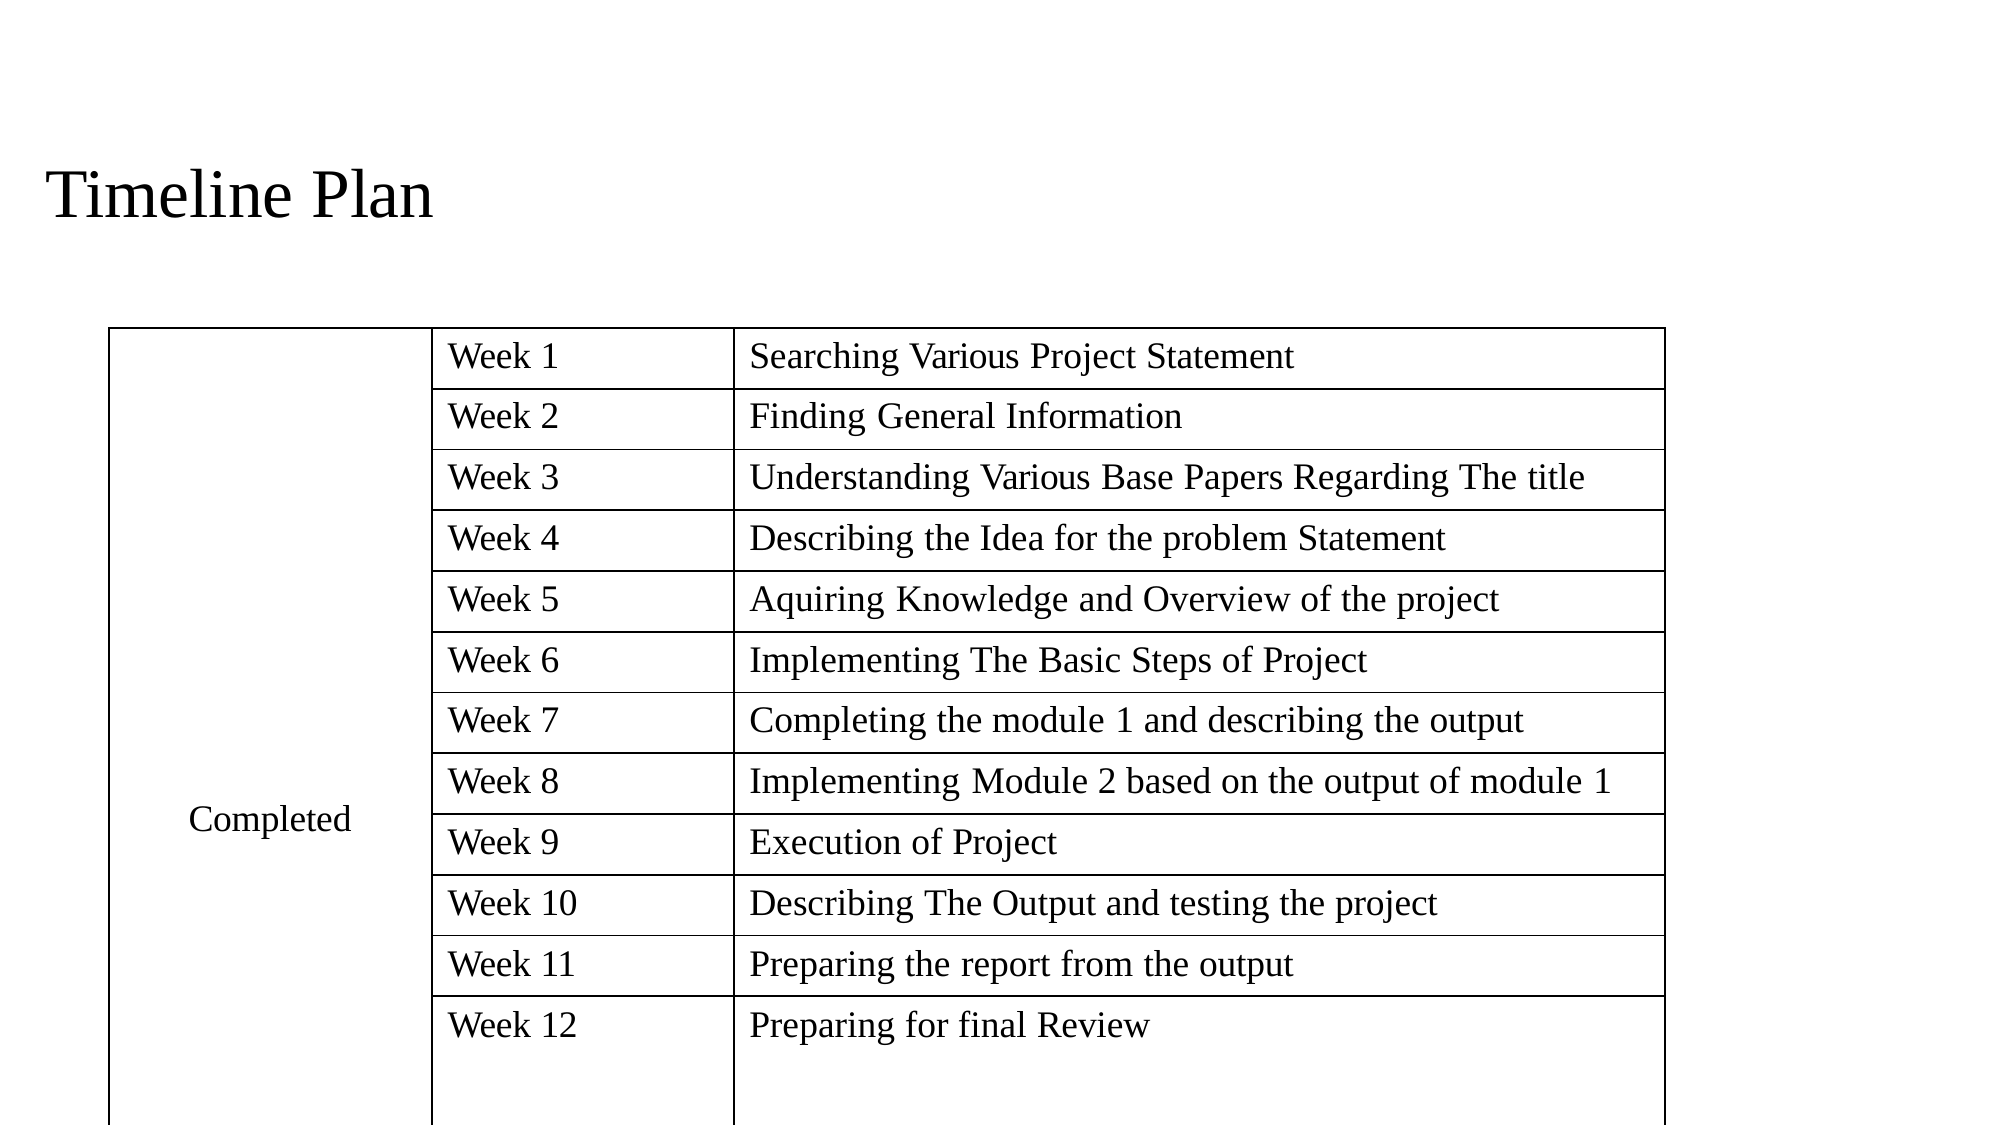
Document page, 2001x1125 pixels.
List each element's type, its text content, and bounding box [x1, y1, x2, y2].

table_header Searching Various Project Statement [735, 329, 1664, 388]
table_cell Week 4 [433, 511, 733, 570]
table_cell Week 2 [433, 390, 733, 449]
table_cell Understanding Various Base Papers Regarding The title [735, 450, 1664, 509]
title Timeline Plan [0, 117, 760, 240]
table_cell Week 7 [433, 693, 733, 752]
table_cell Implementing Module 2 based on the output of module 1 [735, 754, 1664, 813]
table_cell Week 6 [433, 633, 733, 692]
table_cell Week 3 [433, 450, 733, 509]
table_cell Describing The Output and testing the project [735, 876, 1664, 935]
table_cell Week 11 [433, 936, 733, 995]
table_header Week 1 [433, 329, 733, 388]
table_cell Describing the Idea for the problem Statement [735, 511, 1664, 570]
table_cell Week 8 [433, 754, 733, 813]
table_cell Completing the module 1 and describing the output [735, 693, 1664, 752]
table_header Completed [110, 329, 431, 1125]
table_cell Week 5 [433, 572, 733, 631]
table_cell Implementing The Basic Steps of Project [735, 633, 1664, 692]
table_cell Preparing for final Review [735, 997, 1664, 1125]
table_cell Finding General Information [735, 390, 1664, 449]
table_cell Week 9 [433, 815, 733, 874]
table_cell Week 10 [433, 876, 733, 935]
table_cell Preparing the report from the output [735, 936, 1664, 995]
table_cell Execution of Project [735, 815, 1664, 874]
table_cell Week 12 [433, 997, 733, 1125]
table_cell Aquiring Knowledge and Overview of the project [735, 572, 1664, 631]
